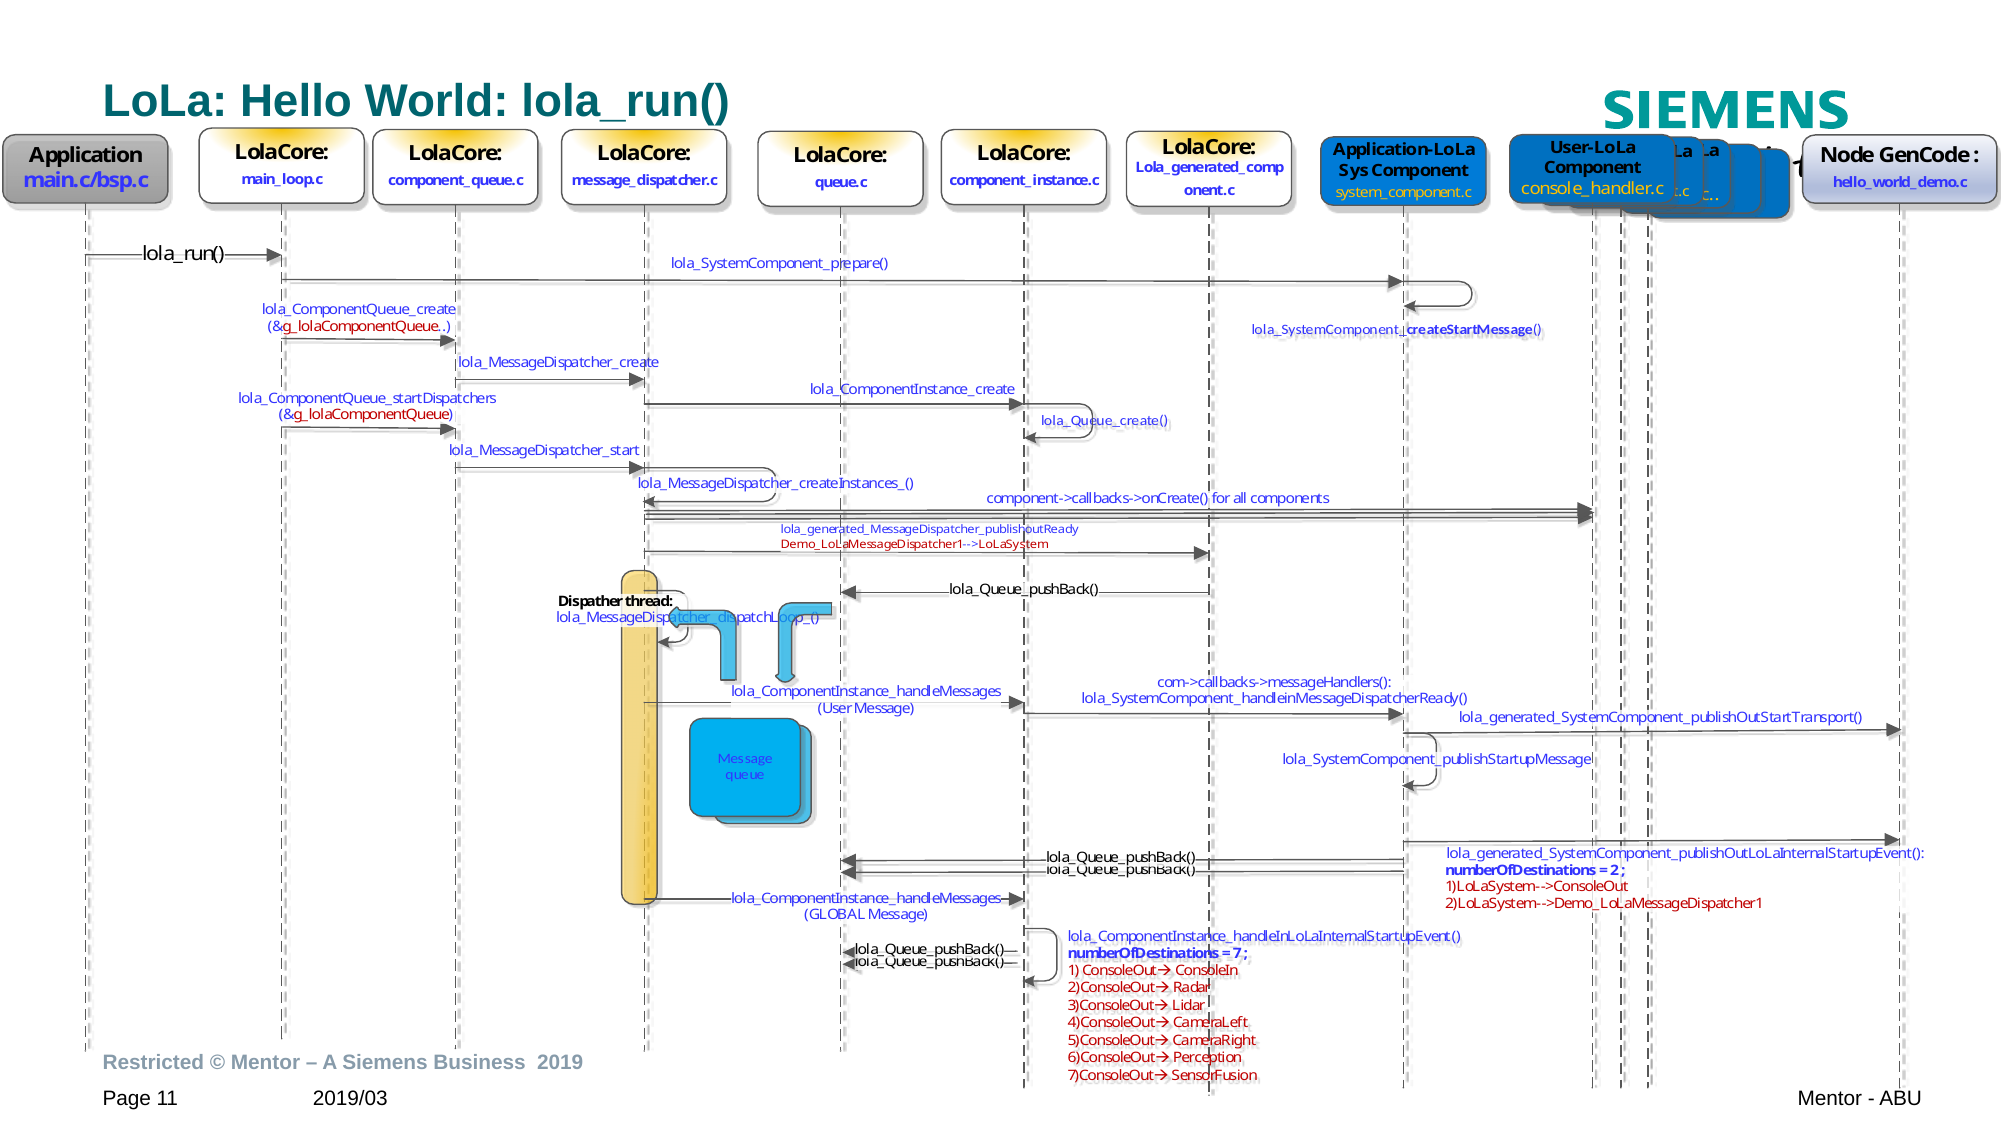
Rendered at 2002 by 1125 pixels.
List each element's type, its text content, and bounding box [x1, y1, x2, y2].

picture [0, 125, 2001, 1096]
title LoLa: Hello World: lola_run() [0, 0, 2001, 121]
